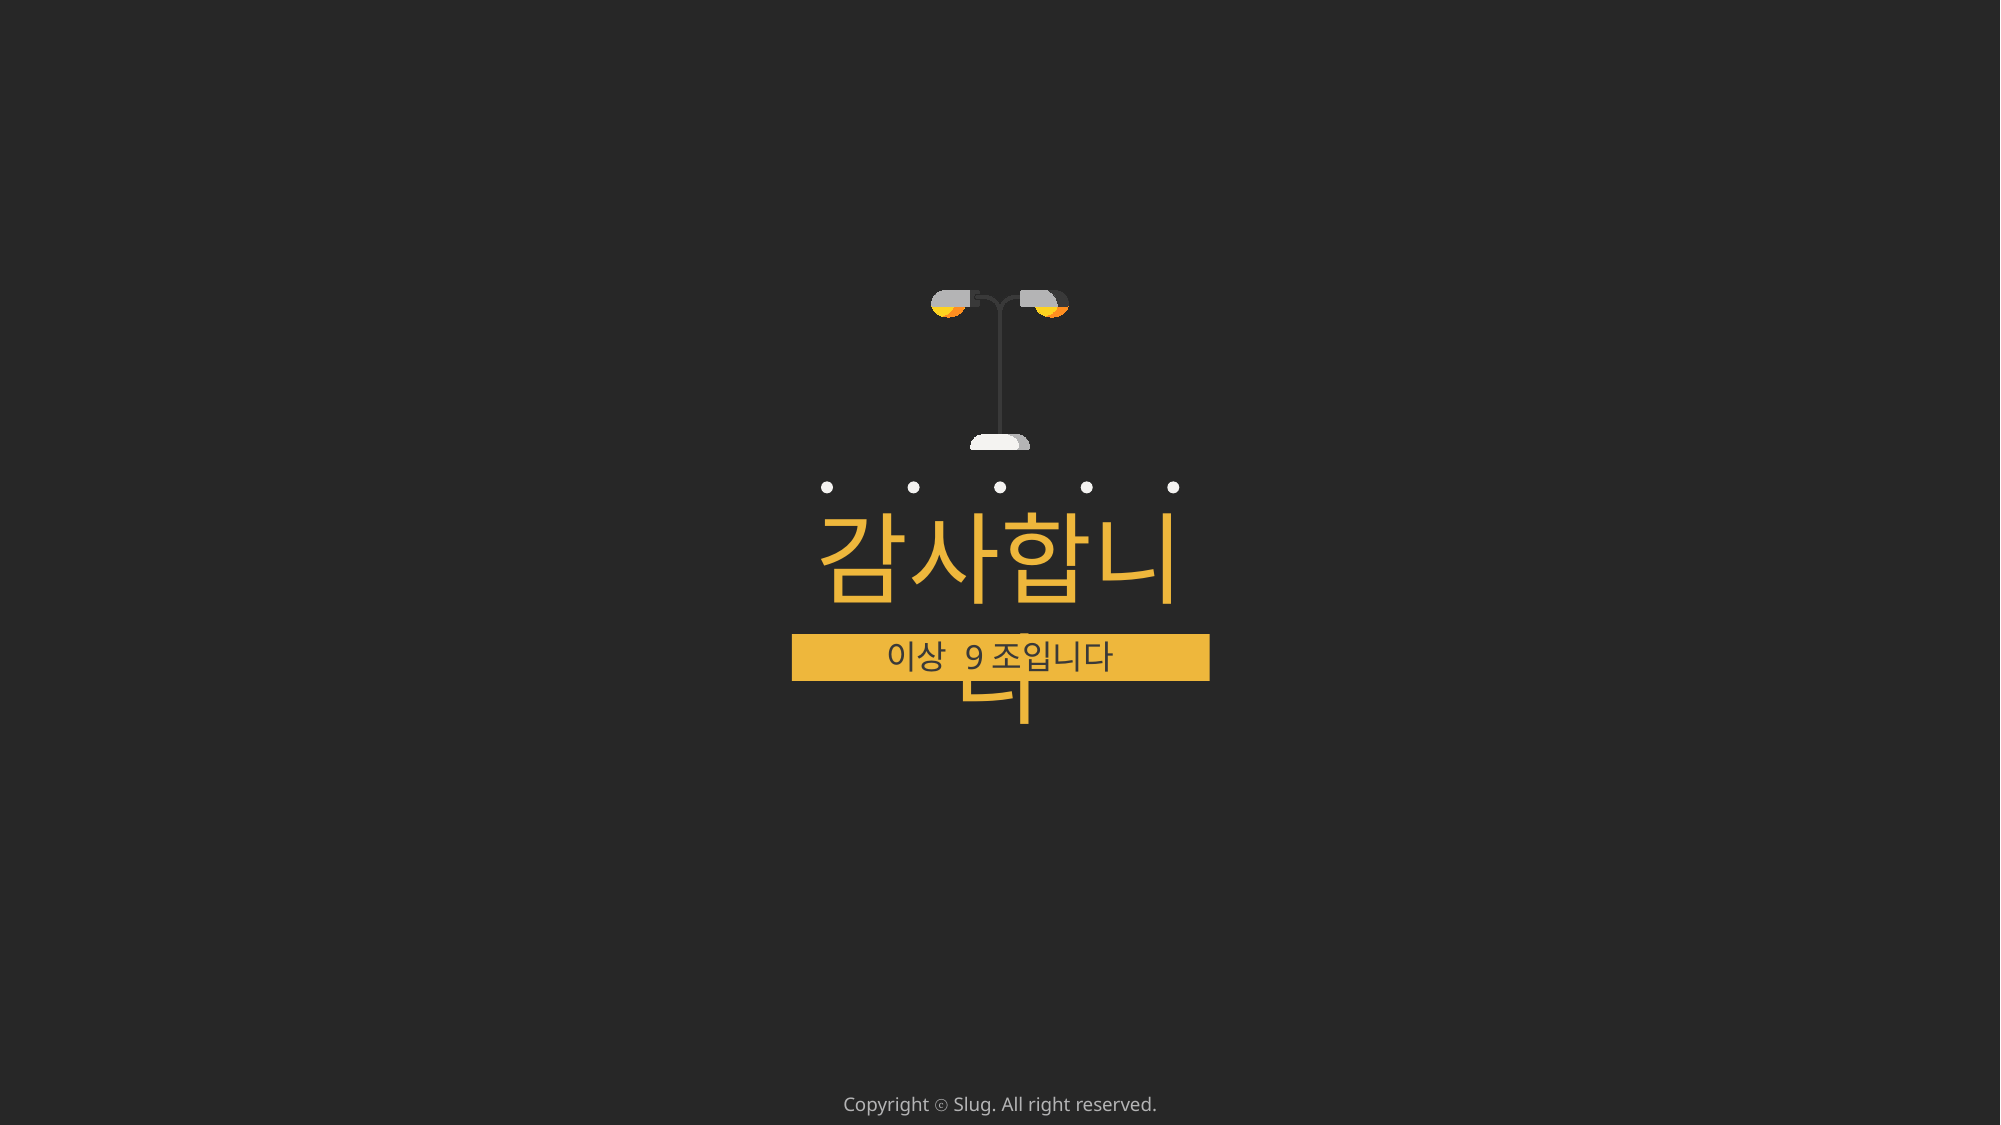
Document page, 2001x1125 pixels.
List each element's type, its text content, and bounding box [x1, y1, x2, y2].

text_box Copyright ⓒ Slug. All right reserved. [799, 1084, 1201, 1123]
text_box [931, 290, 1069, 450]
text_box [757, 481, 1243, 685]
